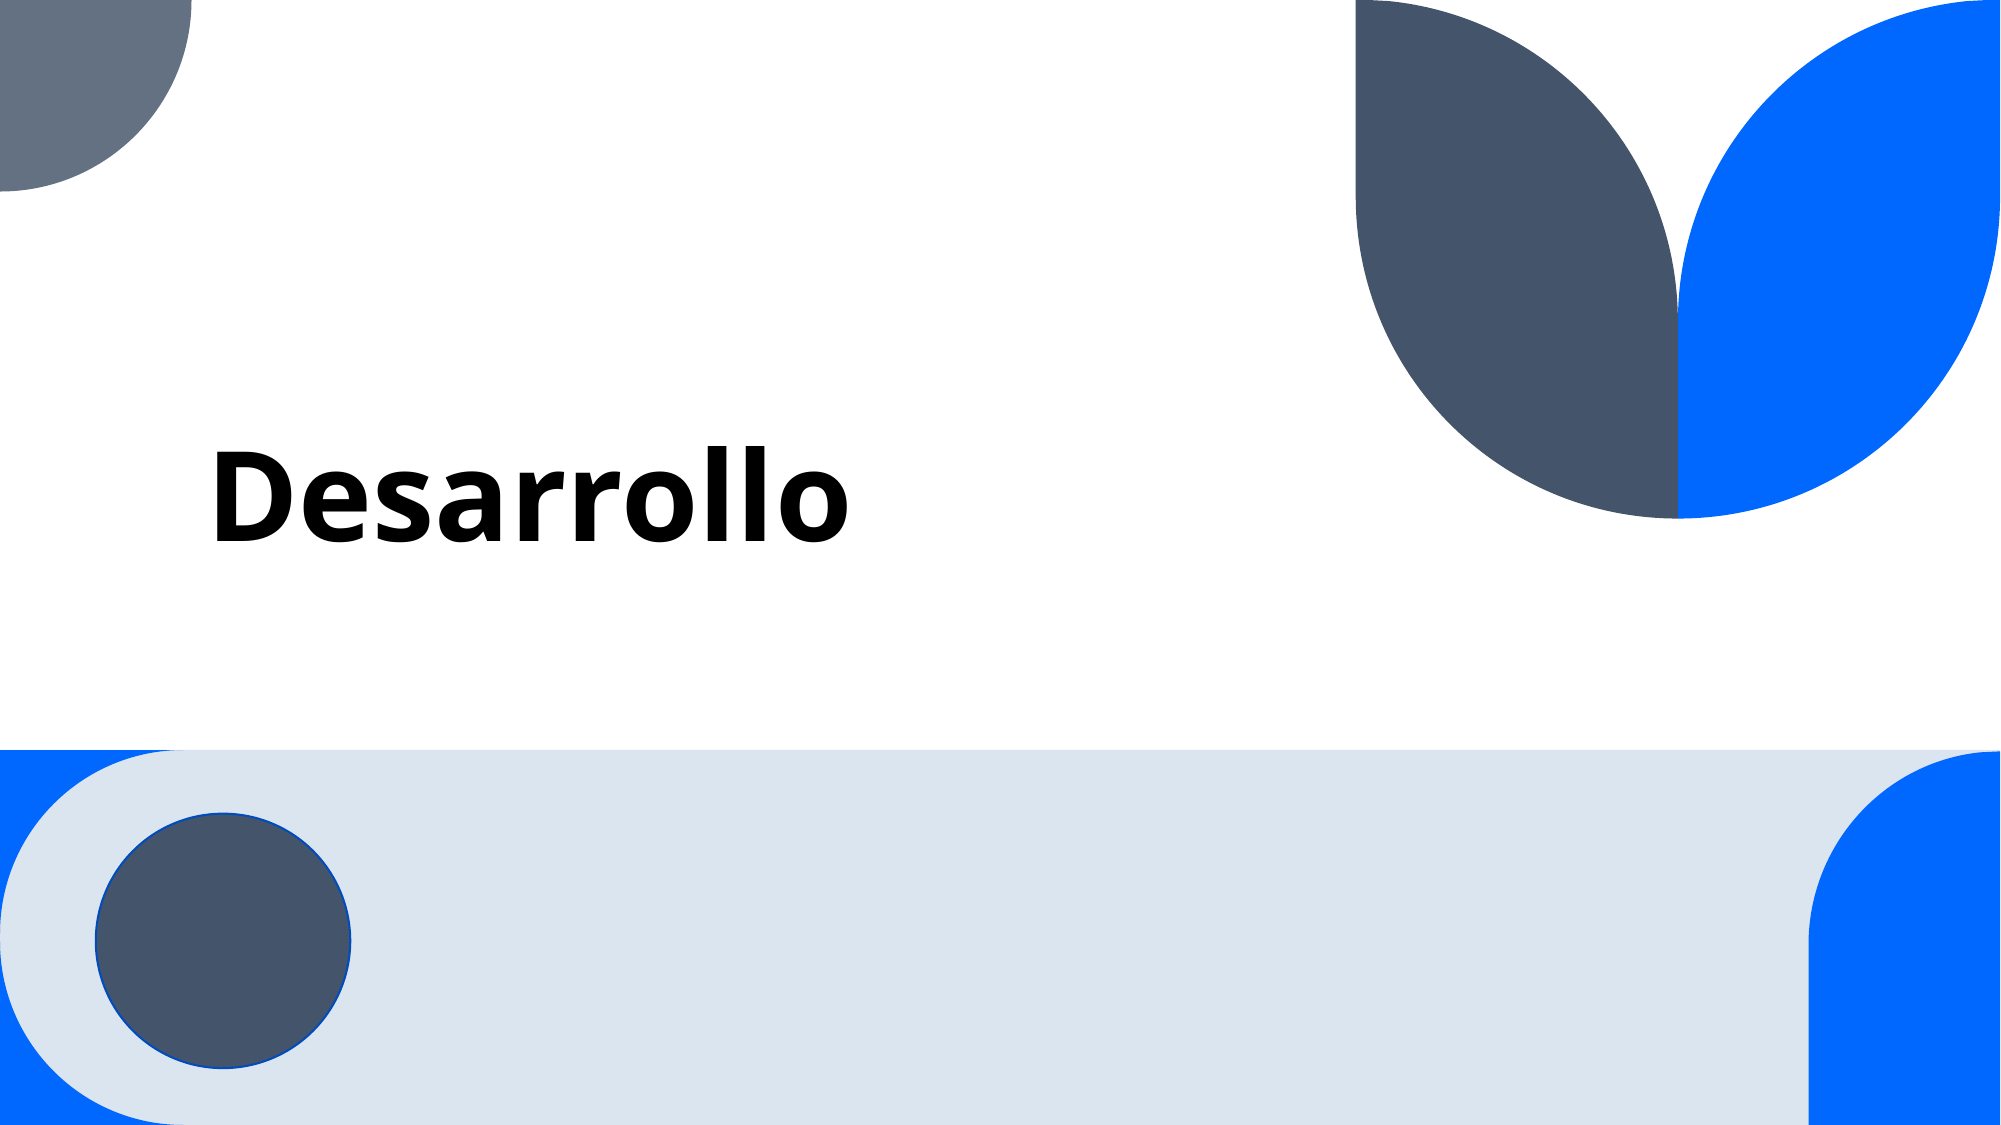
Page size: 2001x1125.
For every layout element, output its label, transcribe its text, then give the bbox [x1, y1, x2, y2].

title Desarrollo [191, 184, 1356, 576]
